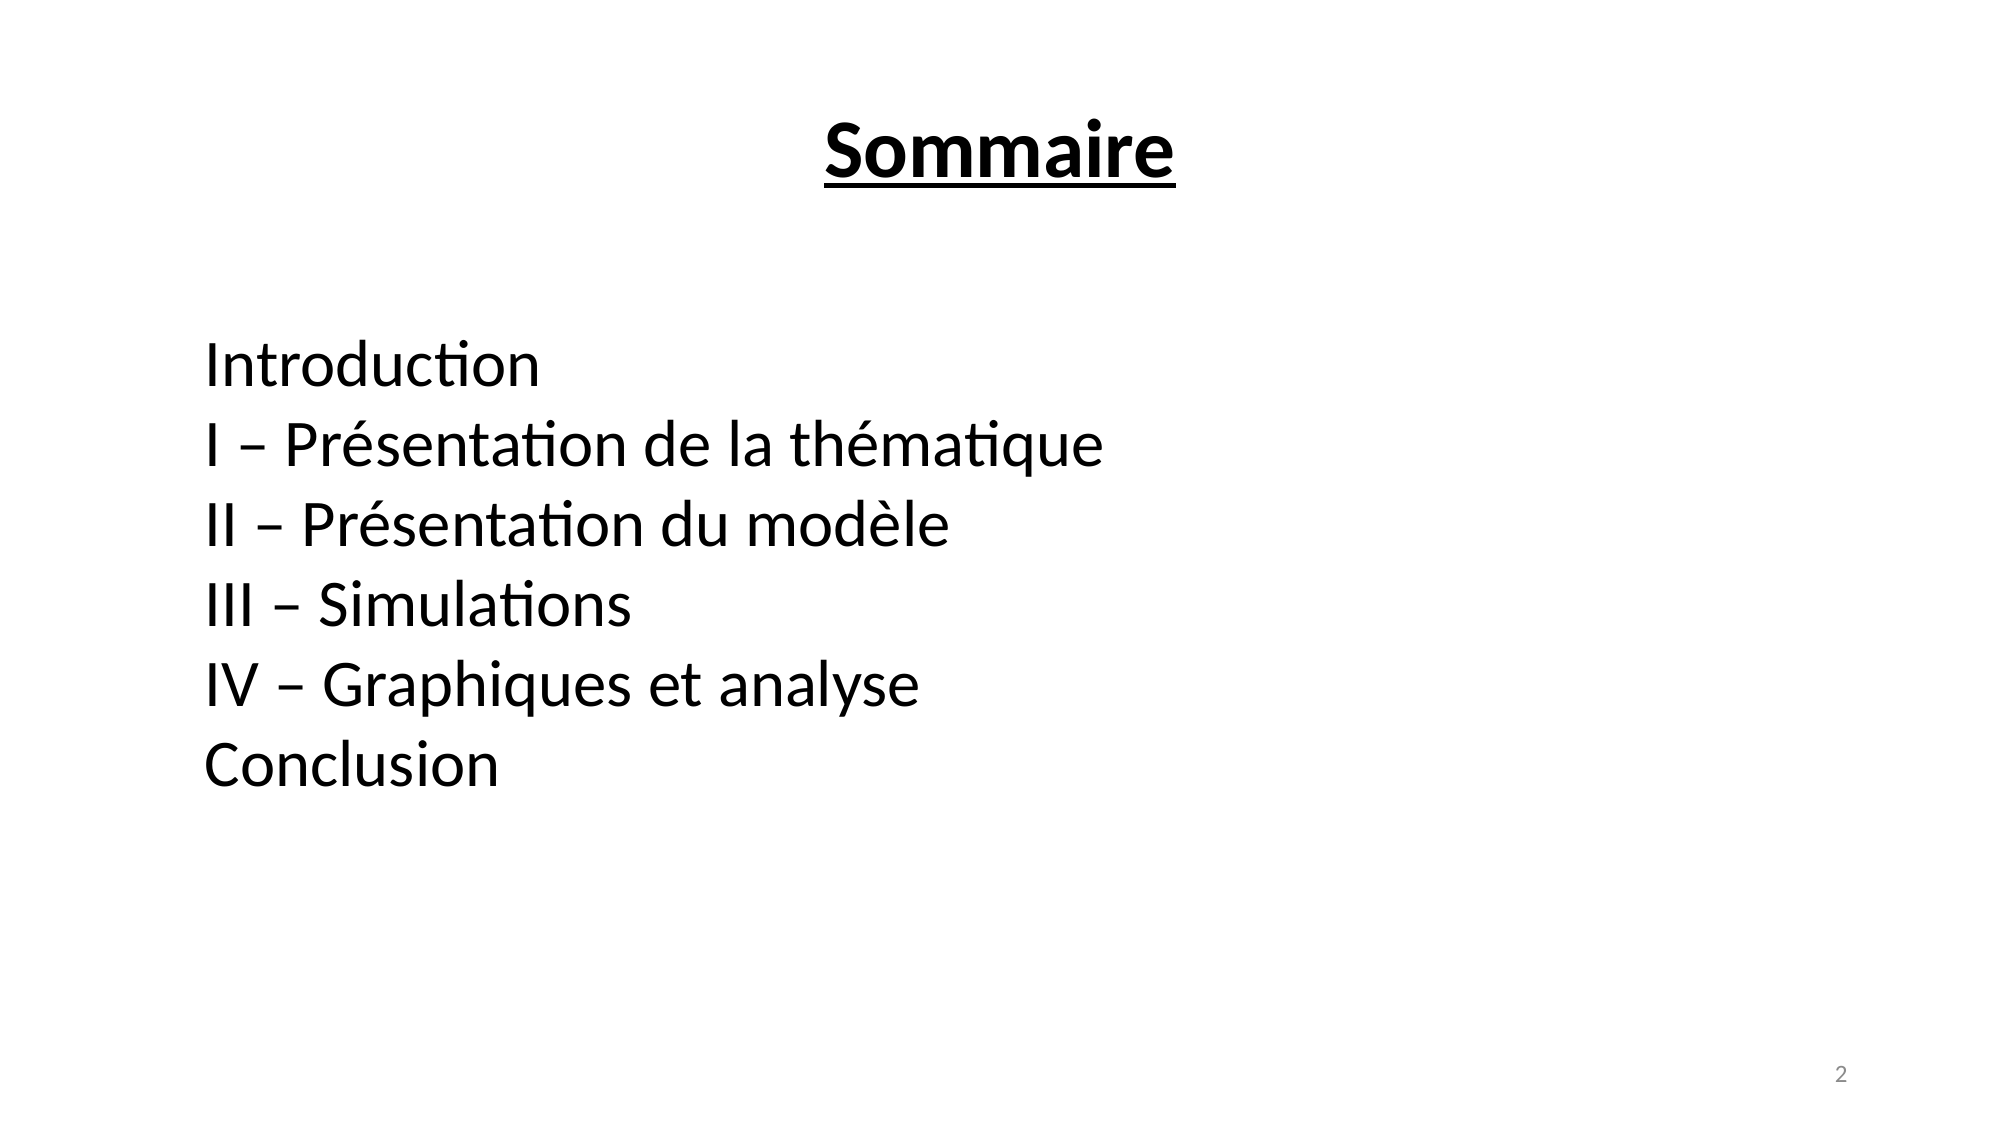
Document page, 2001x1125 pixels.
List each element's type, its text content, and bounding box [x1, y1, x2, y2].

text_box Sommaire [735, 86, 1265, 202]
text_box Introduction I – Présentation de la thématique II – Présentation du modèle III – Simulations IV – Graphiques et analyse Conclusion [190, 312, 1643, 807]
slide_number 2 [1412, 1042, 1863, 1103]
